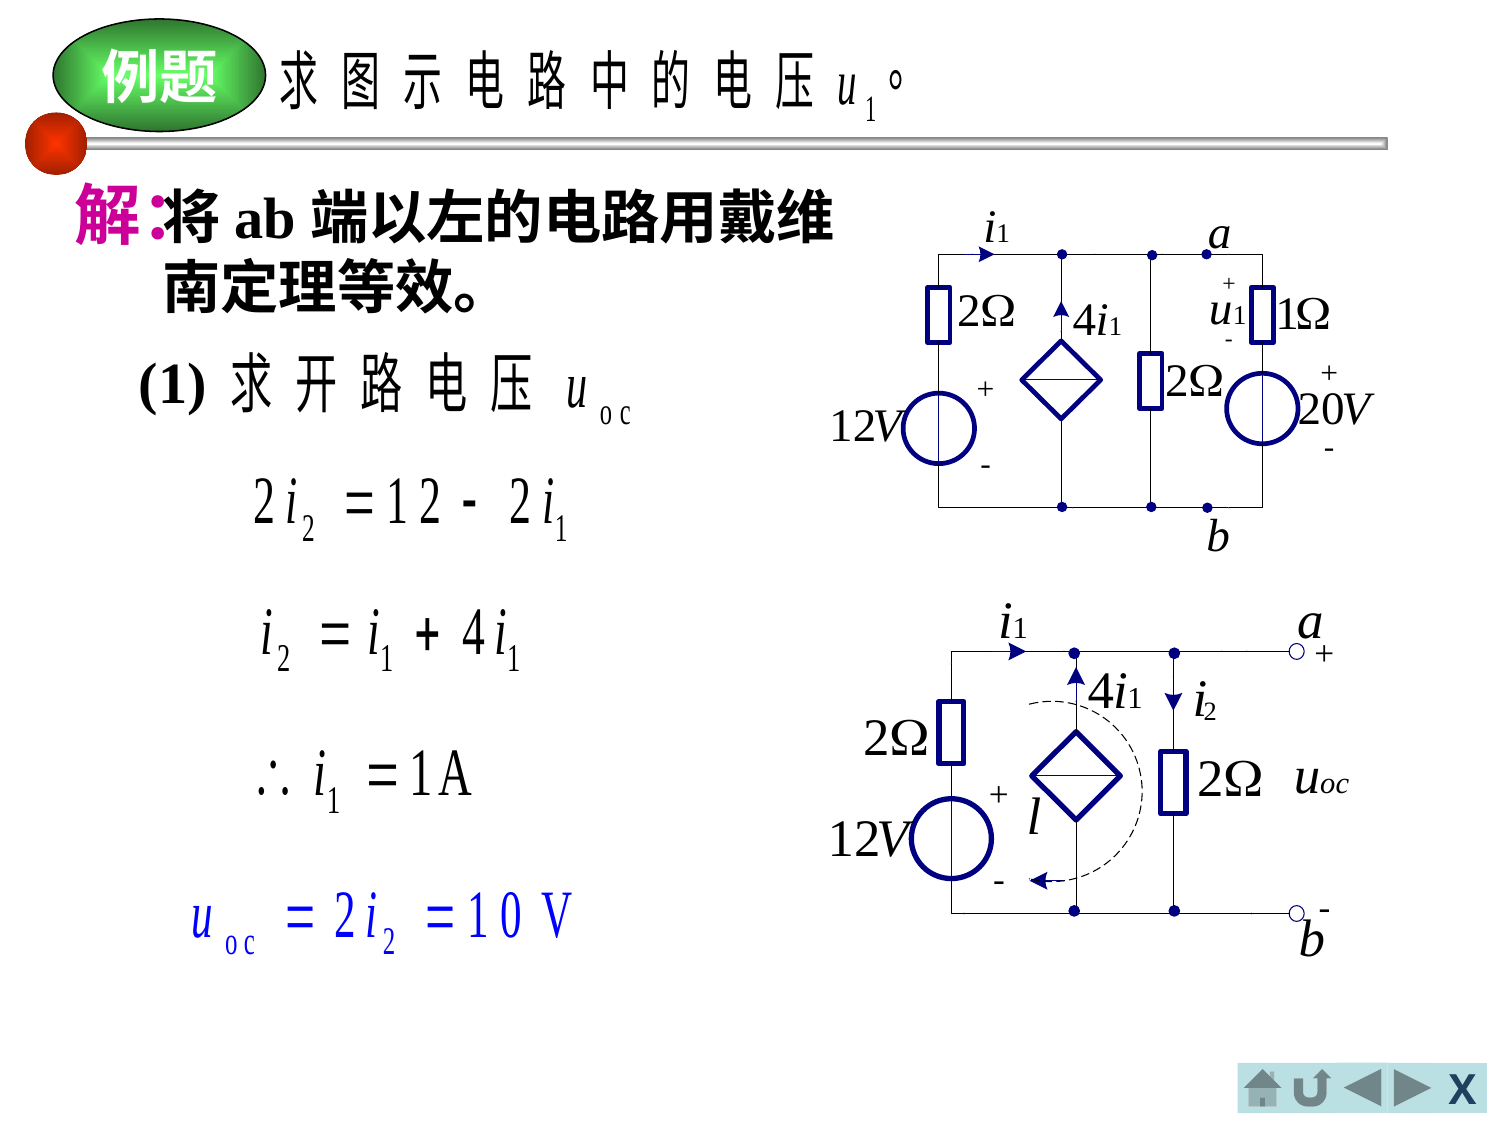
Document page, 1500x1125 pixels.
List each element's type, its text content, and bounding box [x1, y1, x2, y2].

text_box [272, 40, 910, 133]
text_box [1337, 1062, 1388, 1113]
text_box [678, 204, 1500, 557]
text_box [242, 455, 580, 554]
text_box 例题 [53, 18, 266, 132]
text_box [655, 585, 1500, 967]
text_box [87, 137, 1388, 150]
text_box 将ab端以左的电路用戴维南定理等效。 [147, 172, 857, 328]
text_box [1237, 1062, 1288, 1114]
text_box 解： [20, 148, 223, 264]
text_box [253, 727, 492, 826]
text_box [24, 112, 88, 175]
text_box [1288, 1062, 1338, 1114]
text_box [123, 337, 643, 437]
text_box X [1437, 1062, 1488, 1114]
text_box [183, 869, 597, 968]
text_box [251, 585, 535, 685]
text_box [1387, 1062, 1437, 1114]
